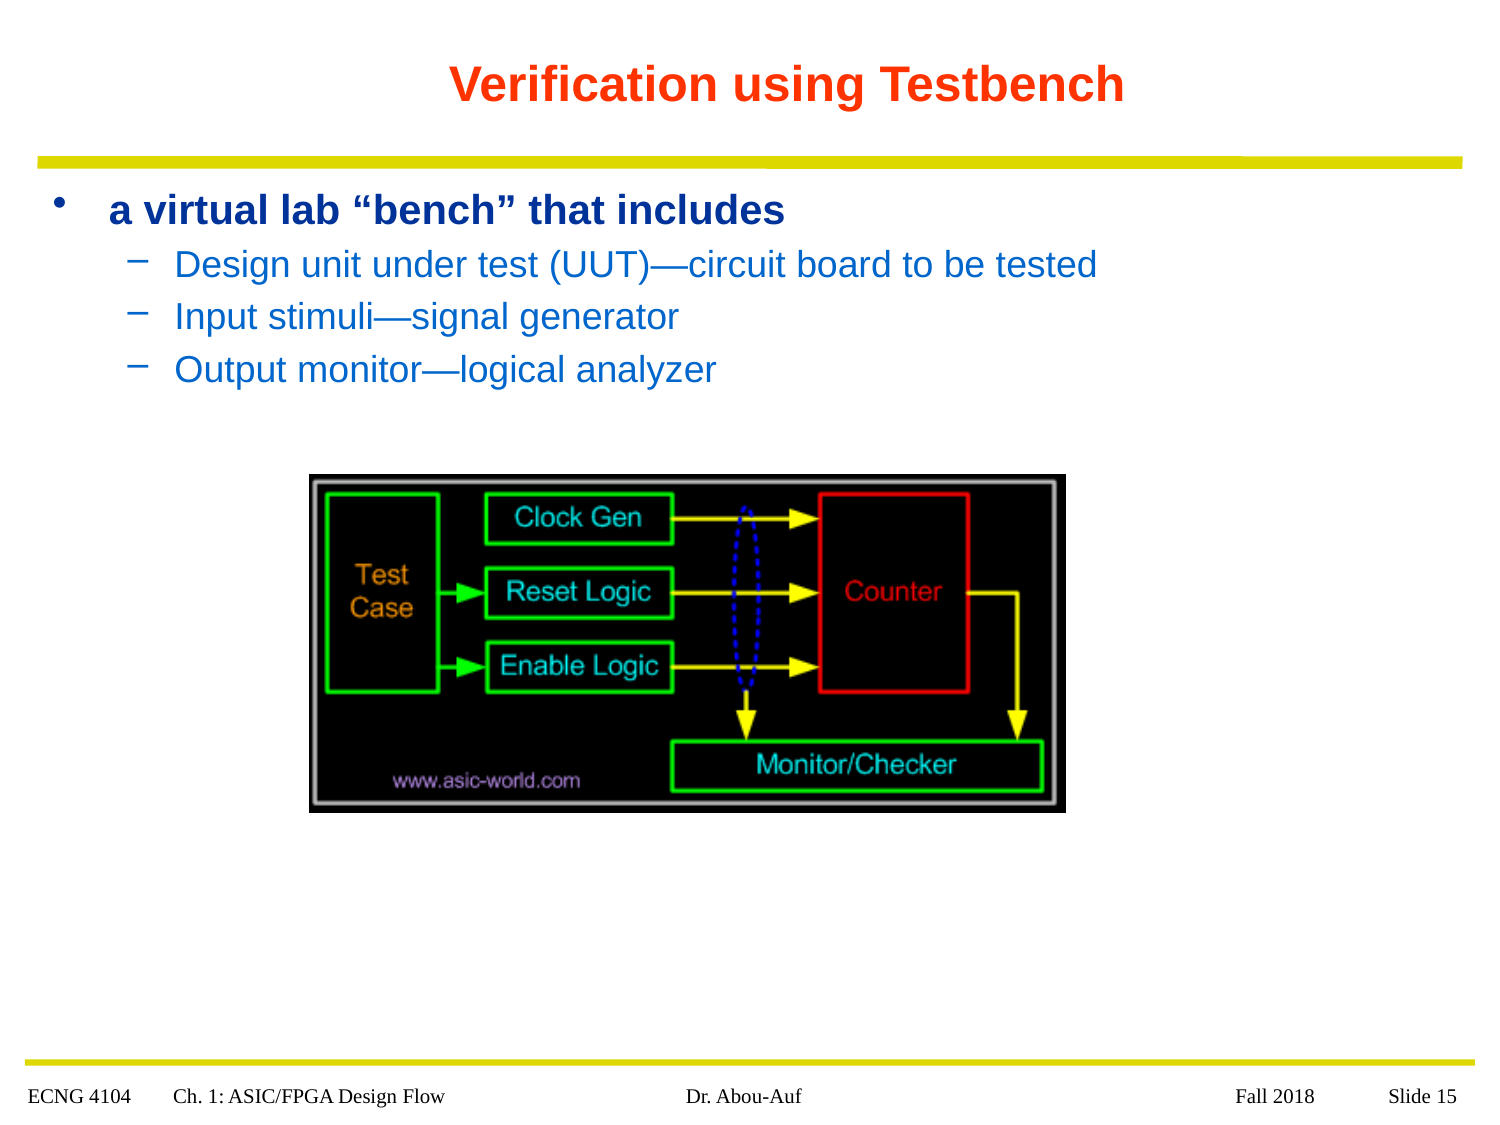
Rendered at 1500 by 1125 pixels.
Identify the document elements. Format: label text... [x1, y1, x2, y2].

slide_number ECNG 4104 Ch. 1: ASIC/FPGA Design Flow [12, 1074, 513, 1125]
picture [309, 474, 1066, 813]
slide_number Fall 2018 Slide 15 [1199, 1074, 1488, 1125]
list a virtual lab “bench” that includes Design unit under test (UUT)—circuit board to be tested Input stimuli—signal generator Output monitor—logical analyzer [37, 174, 1463, 413]
title Verification using Testbench [187, 0, 1388, 163]
footer Dr. Abou-Auf [612, 1074, 876, 1125]
